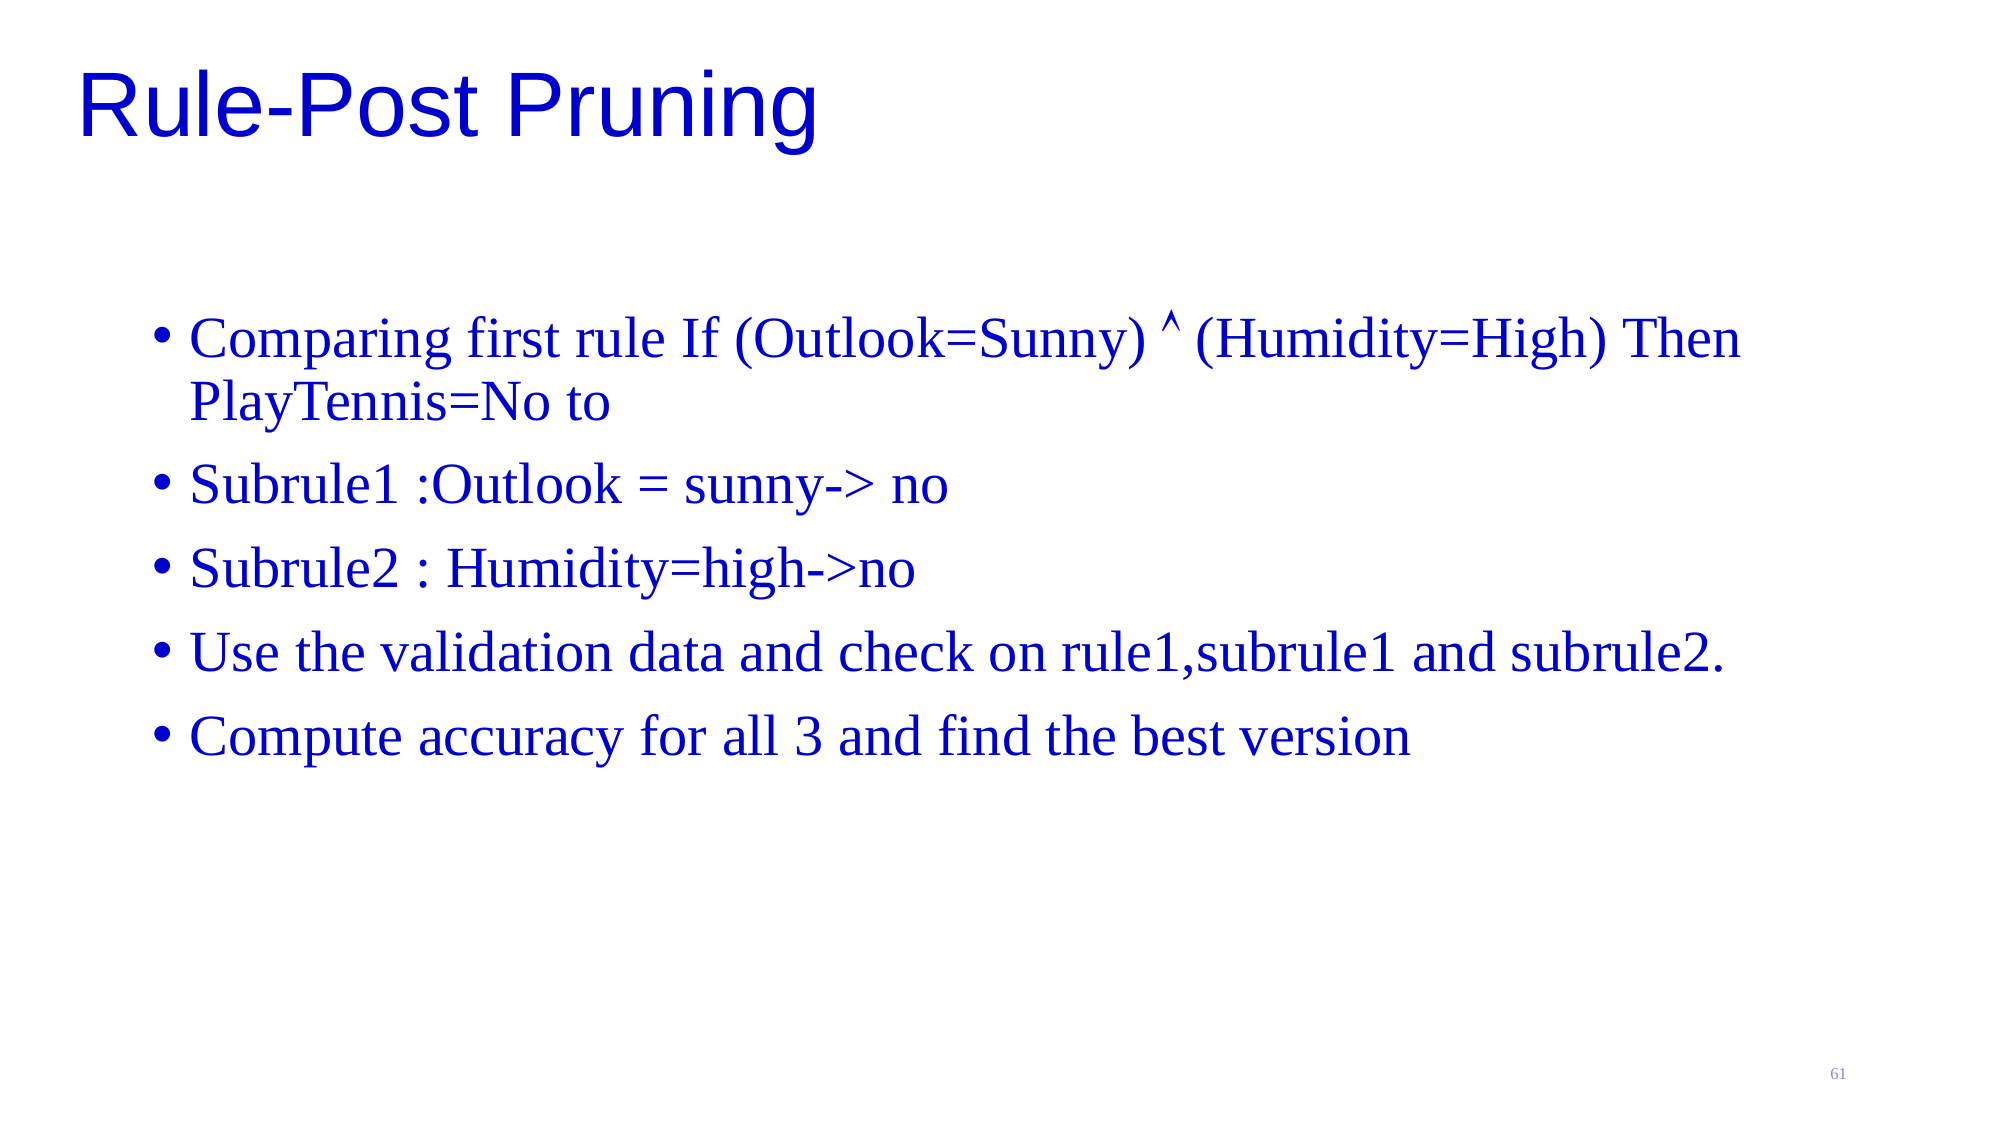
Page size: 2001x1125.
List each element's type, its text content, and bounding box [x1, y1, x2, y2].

list Comparing first rule If (Outlook=Sunny)  (Humidity=High) Then PlayTennis=No to Subrule1 :Outlook = sunny-> no Subrule2 : Humidity=high->no Use the validation data and check on rule1,subrule1 and subrule2. Compute accuracy for all 3 and find the best version [137, 299, 1863, 1014]
title Rule-Post Pruning [61, 45, 1900, 169]
slide_number 61 [1412, 1042, 1863, 1103]
